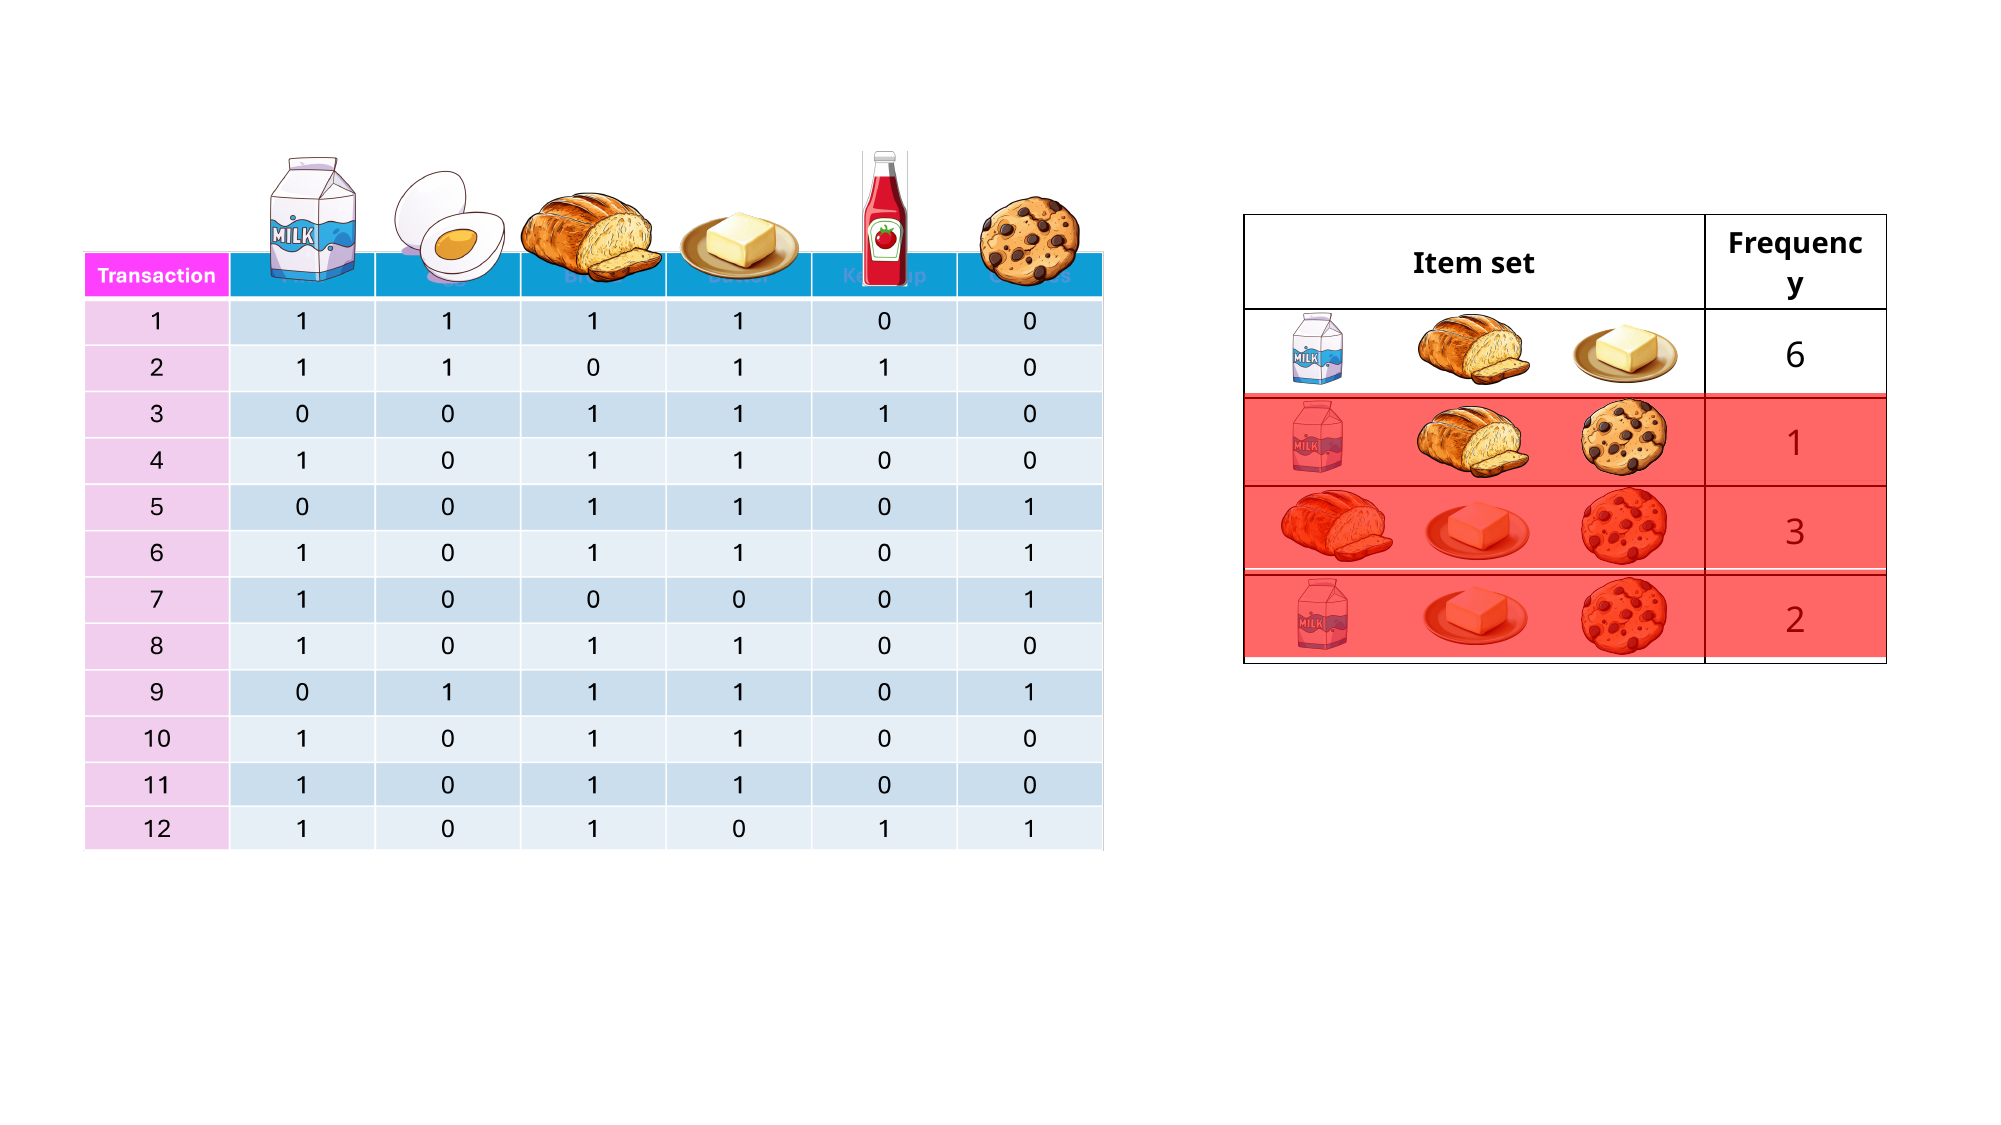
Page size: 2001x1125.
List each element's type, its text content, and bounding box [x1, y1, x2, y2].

text_box [1243, 568, 1415, 659]
picture [1581, 577, 1668, 656]
text_box [1243, 392, 1888, 479]
text_box [1535, 568, 1888, 659]
table_header Frequency [1706, 215, 1886, 308]
table_cell [1684, 310, 1704, 392]
picture [1415, 405, 1537, 672]
picture [1281, 575, 1359, 654]
table_header Item set [1245, 215, 1704, 308]
table_cell [1535, 659, 1704, 663]
table_cell 6 [1706, 310, 1886, 392]
table_cell [1245, 659, 1415, 663]
picture [1275, 397, 1354, 476]
picture [1581, 487, 1668, 566]
text_box [1243, 479, 1417, 568]
picture [1564, 289, 1684, 476]
picture [1418, 313, 1531, 386]
table_cell [1245, 310, 1564, 392]
text_box [1537, 479, 1888, 568]
picture [1280, 490, 1393, 563]
table_cell 2 [1706, 659, 1886, 663]
picture [1275, 310, 1354, 389]
picture [82, 150, 1107, 861]
